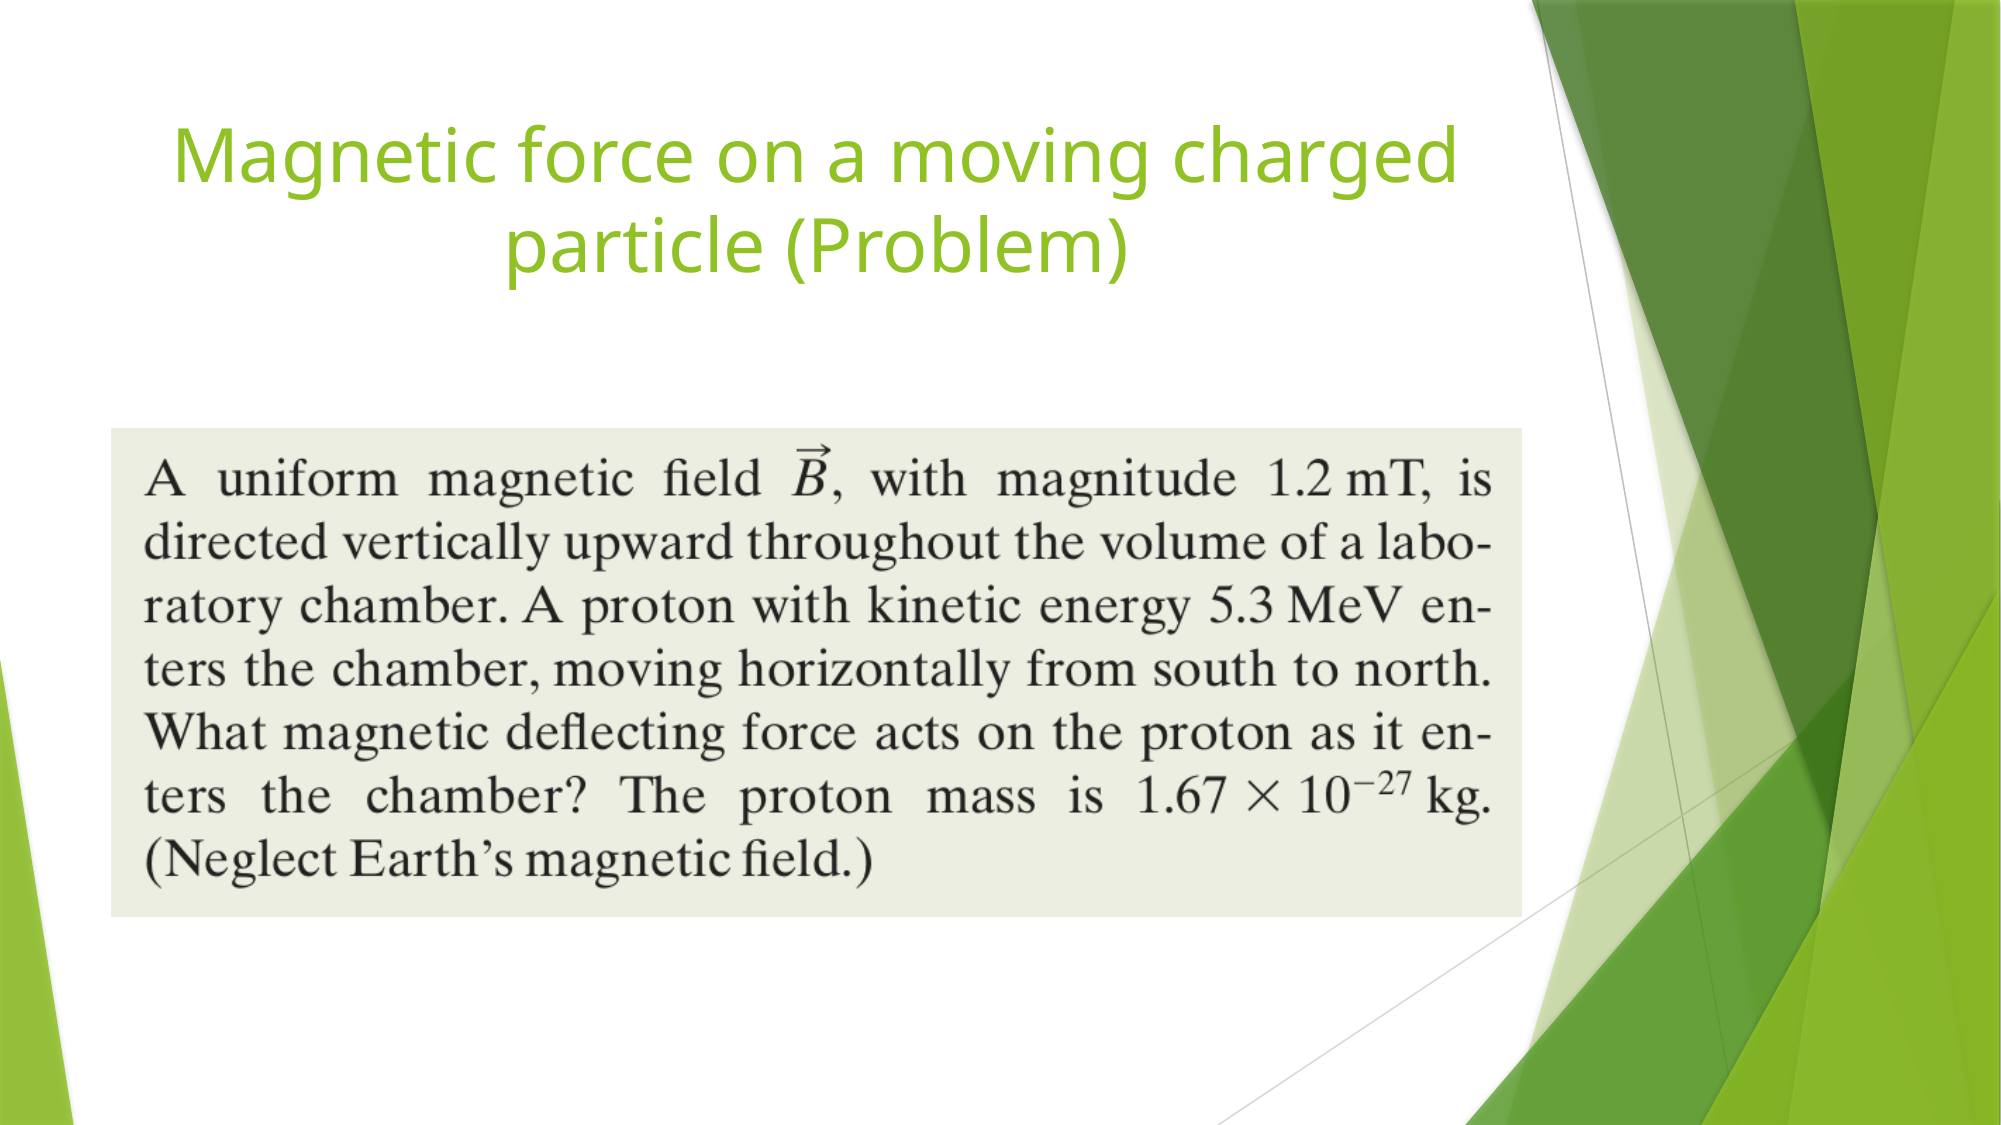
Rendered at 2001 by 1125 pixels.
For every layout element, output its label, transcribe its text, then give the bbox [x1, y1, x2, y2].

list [110, 428, 1522, 918]
title Magnetic force on a moving charged particle (Problem) [111, 99, 1522, 317]
